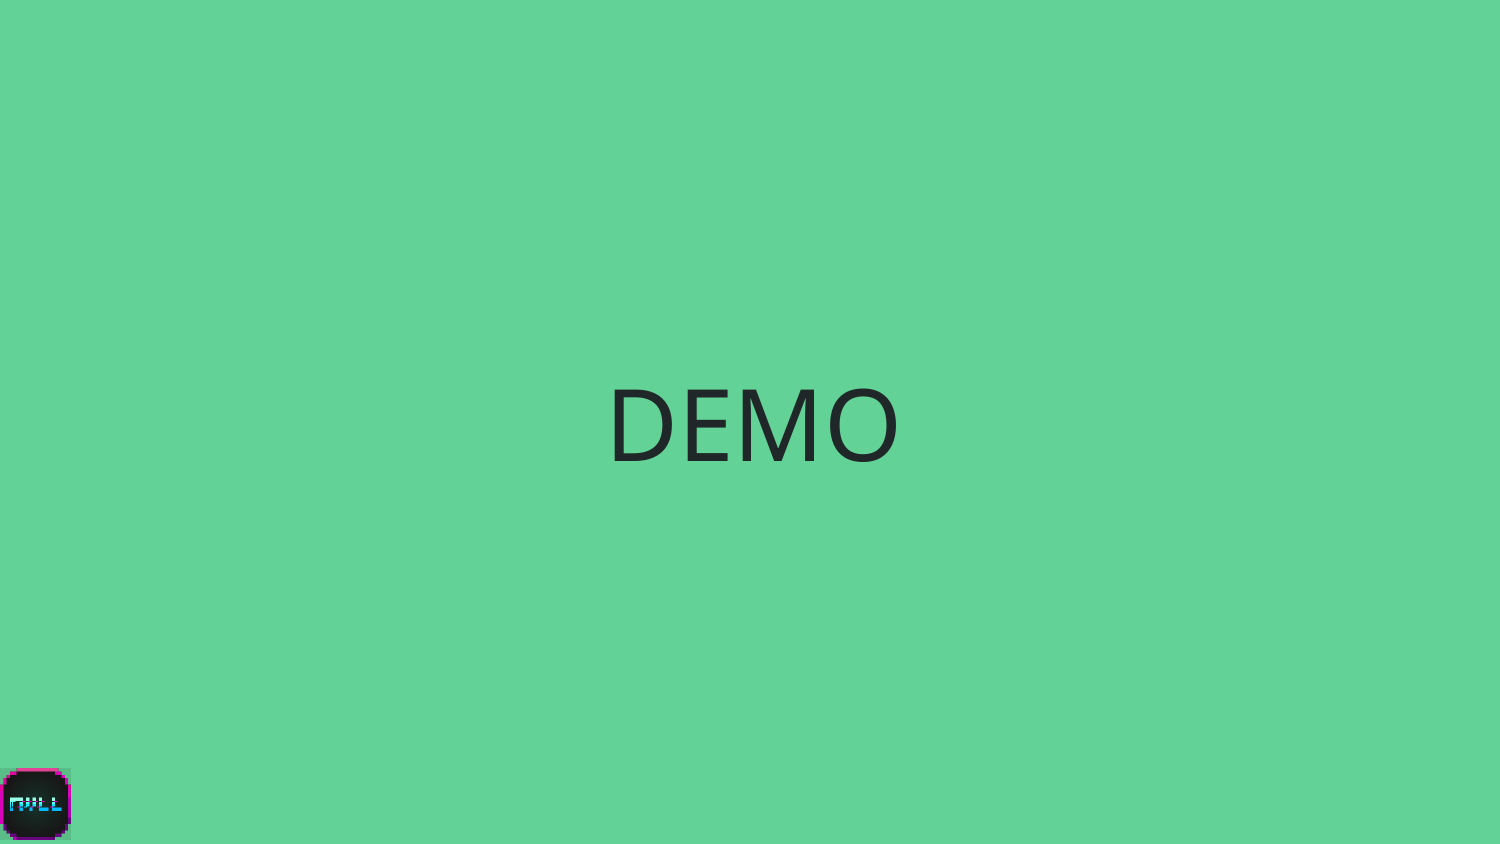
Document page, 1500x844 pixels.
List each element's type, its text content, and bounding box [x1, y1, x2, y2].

title DEMO [80, 86, 1428, 758]
picture [0, 768, 71, 840]
